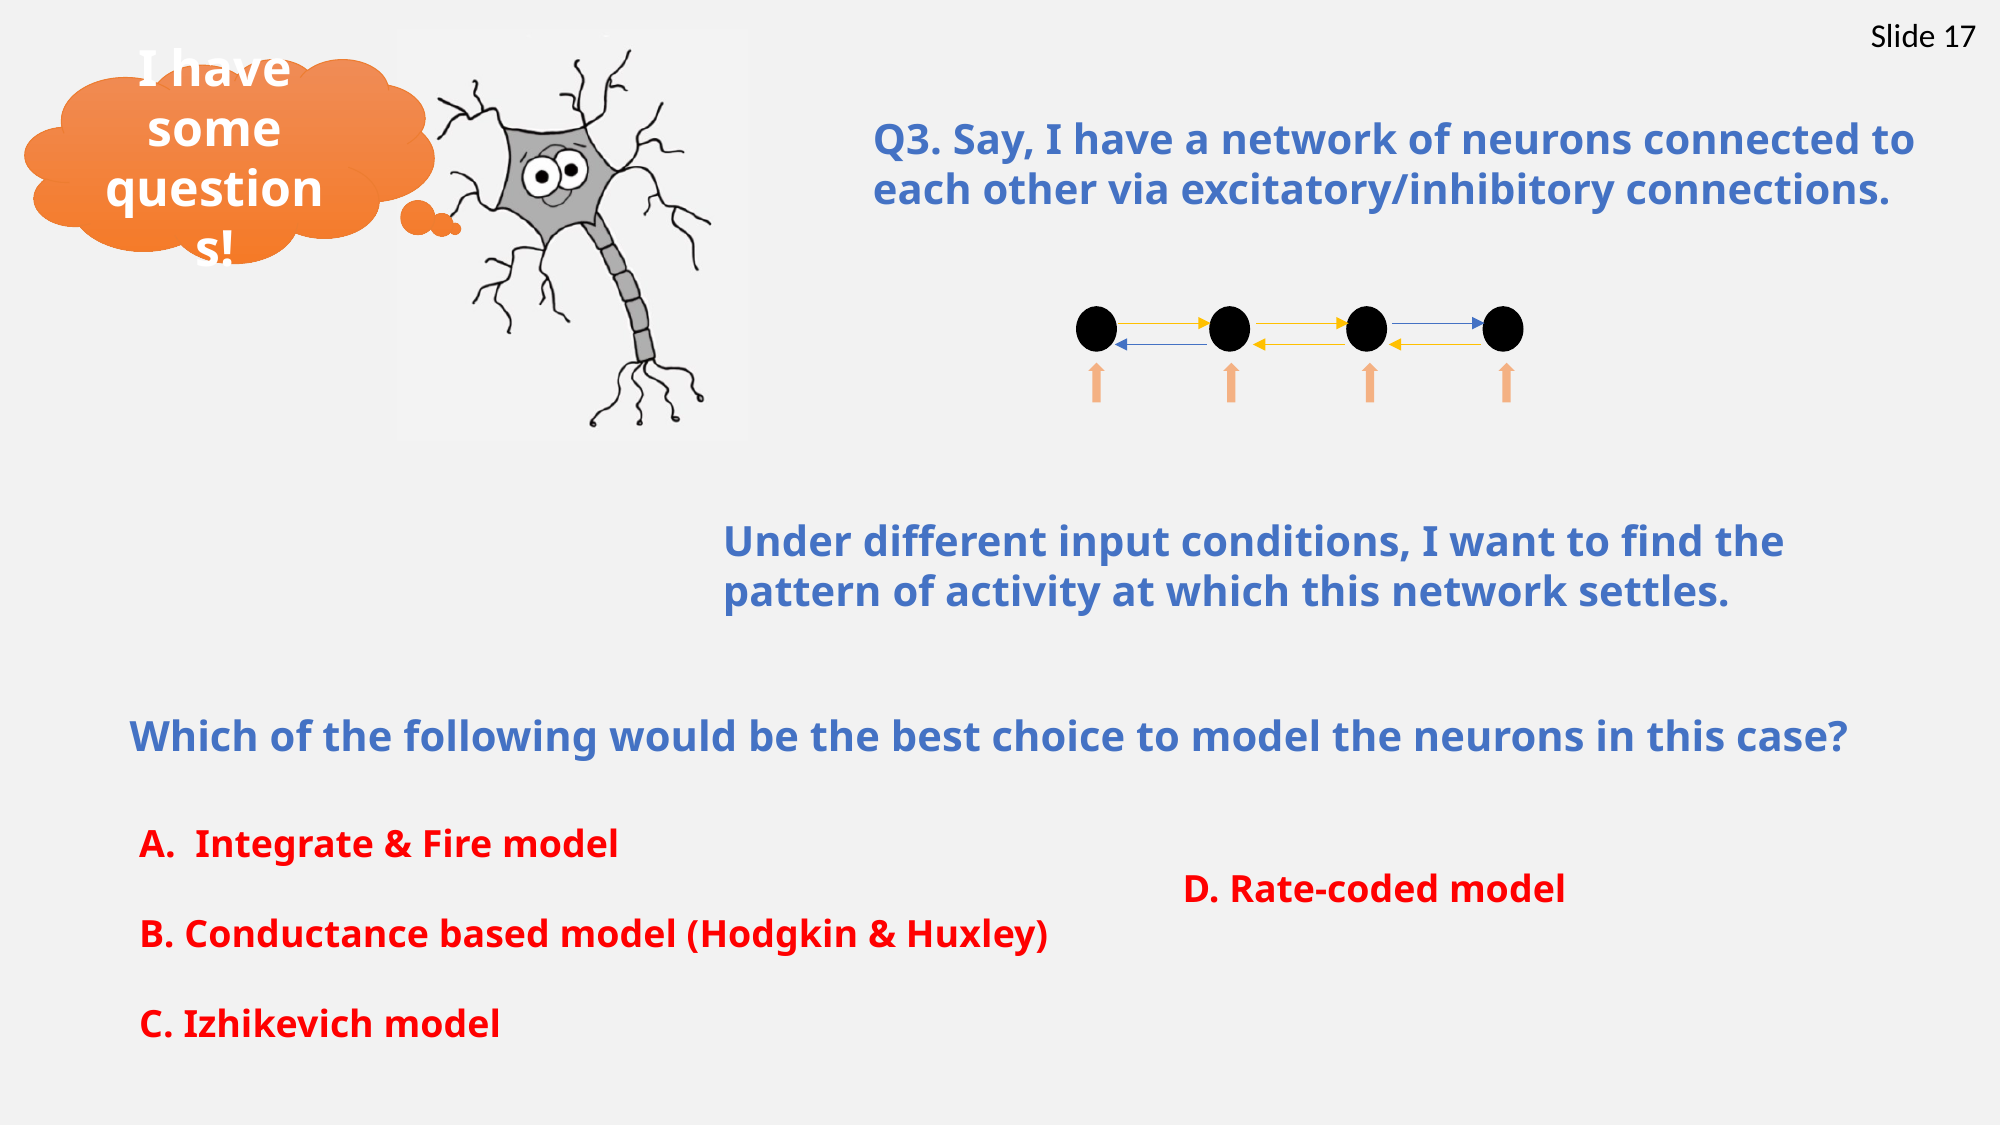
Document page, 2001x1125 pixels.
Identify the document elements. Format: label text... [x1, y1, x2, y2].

text_box [1346, 305, 1388, 353]
text_box [1075, 305, 1118, 353]
text_box [1085, 361, 1108, 404]
text_box [1220, 361, 1243, 404]
text_box Which of the following would be the best choice to model the neurons in this case? [114, 702, 1980, 768]
text_box Integrate & Fire model B. Conductance based model (Hodgkin & Huxley) C. Izhikevich model D. Rate-coded model [124, 812, 2000, 1054]
text_box [1495, 361, 1518, 404]
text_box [1252, 323, 1349, 345]
text_box I have some questions! [24, 58, 397, 265]
text_box Slide 17 [1855, 7, 1994, 62]
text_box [1388, 323, 1485, 345]
text_box [1359, 361, 1381, 404]
picture [397, 29, 748, 441]
text_box [1482, 305, 1525, 353]
text_box [1209, 305, 1252, 353]
text_box Under different input conditions, I want to find the pattern of activity at which this network settles. [708, 507, 1829, 622]
text_box Q3. Say, I have a network of neurons connected to each other via excitatory/inhibitory connections. [858, 105, 1959, 220]
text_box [1114, 323, 1211, 345]
